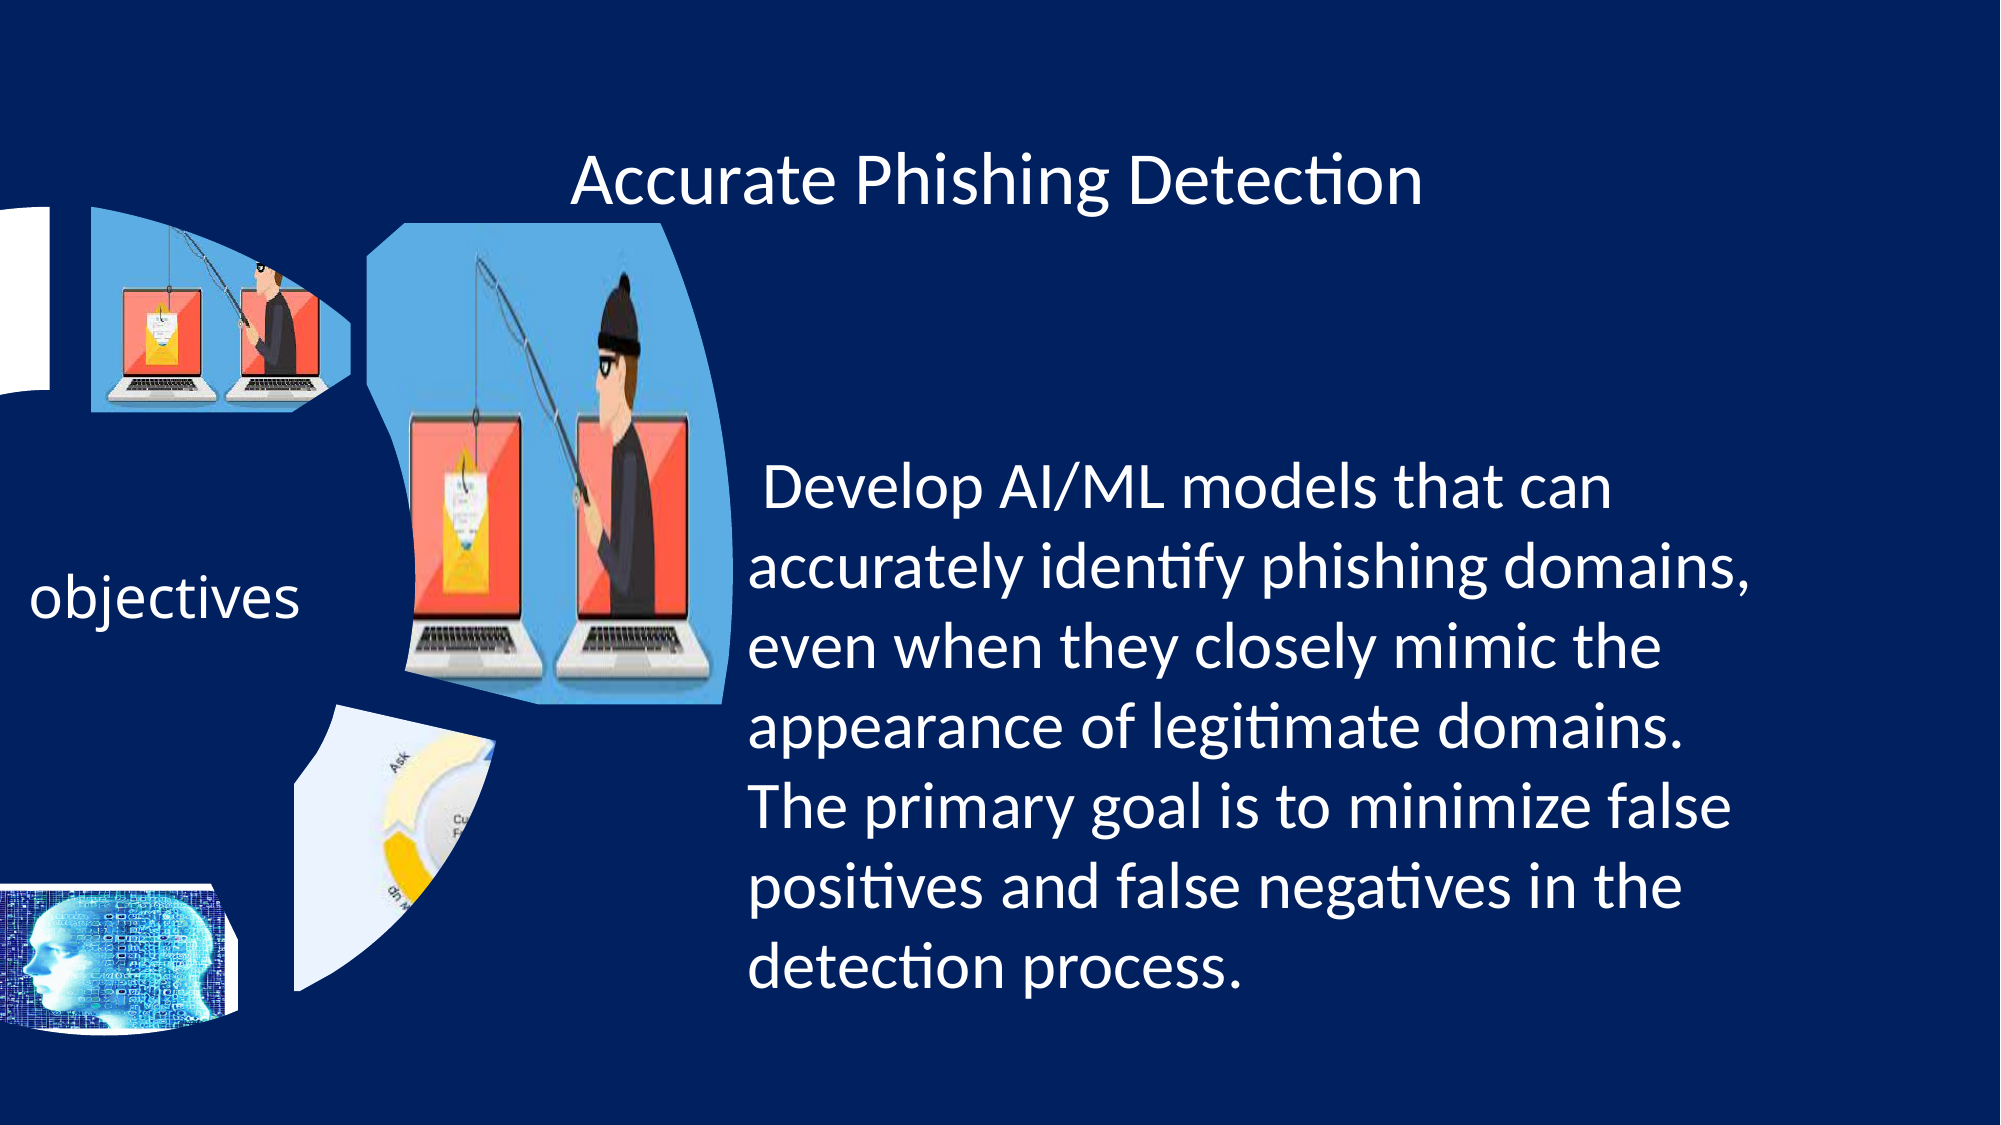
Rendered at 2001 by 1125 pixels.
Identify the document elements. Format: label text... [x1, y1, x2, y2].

text_box Accurate Phishing Detection [555, 122, 1627, 227]
text_box Develop AI/ML models that can accurately identify phishing domains, even when they closely mimic the appearance of legitimate domains. The primary goal is to minimize false positives and false negatives in the detection process. [732, 434, 1794, 1010]
picture [294, 223, 733, 992]
text_box [90, 205, 352, 414]
text_box objectives [0, 553, 331, 638]
picture [0, 206, 50, 413]
picture [0, 883, 238, 1036]
